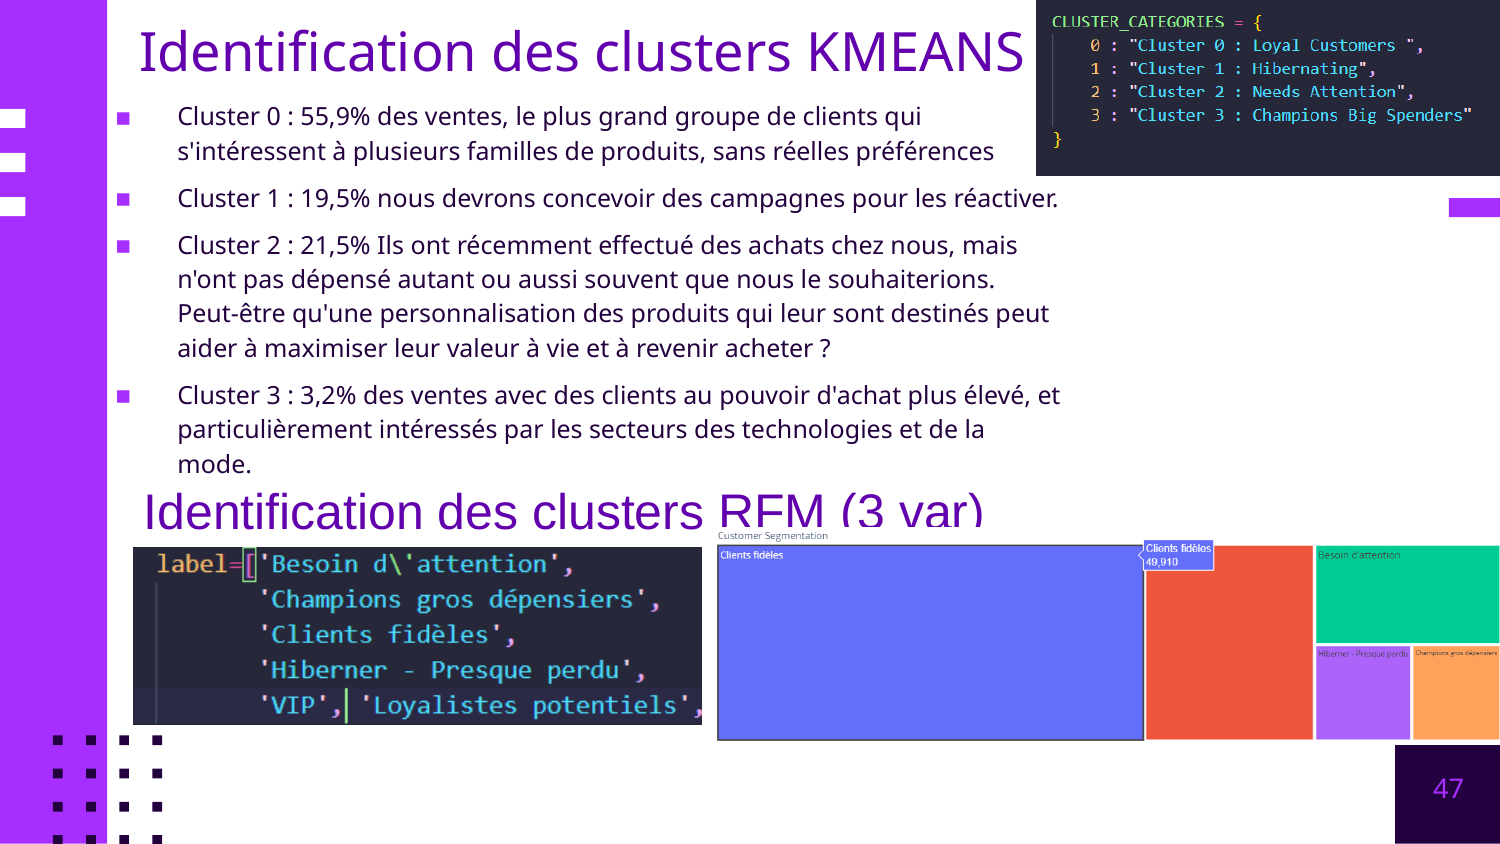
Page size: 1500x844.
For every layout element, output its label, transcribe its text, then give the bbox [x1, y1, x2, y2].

picture [710, 526, 1500, 746]
slide_number 47 [1395, 752, 1500, 844]
list Cluster 0 : 55,9% des ventes, le plus grand groupe de clients qui s'intéressent à plusieurs familles de produits, sans réelles préférences Cluster 1 : 19,5% nous devrons concevoir des campagnes pour les réactiver. Cluster 2 : 21,5% Ils ont récemment effectué des achats chez nous, mais n'ont pas dépensé autant ou aussi souvent que nous le souhaiterions. Peut-être qu'une personnalisation des produits qui leur sont destinés peut aider à maximiser leur valeur à vie et à revenir acheter ? Cluster 3 : 3,2% des ventes avec des clients au pouvoir d'achat plus élevé, et particulièrement intéressés par les secteurs des technologies et de la mode. [102, 96, 1064, 437]
picture [1036, 0, 1500, 176]
picture [132, 547, 703, 725]
text_box Identification des clusters RFM (3 var) [128, 471, 1001, 547]
title 5Identification des clusters KMEANS [108, 0, 1034, 96]
